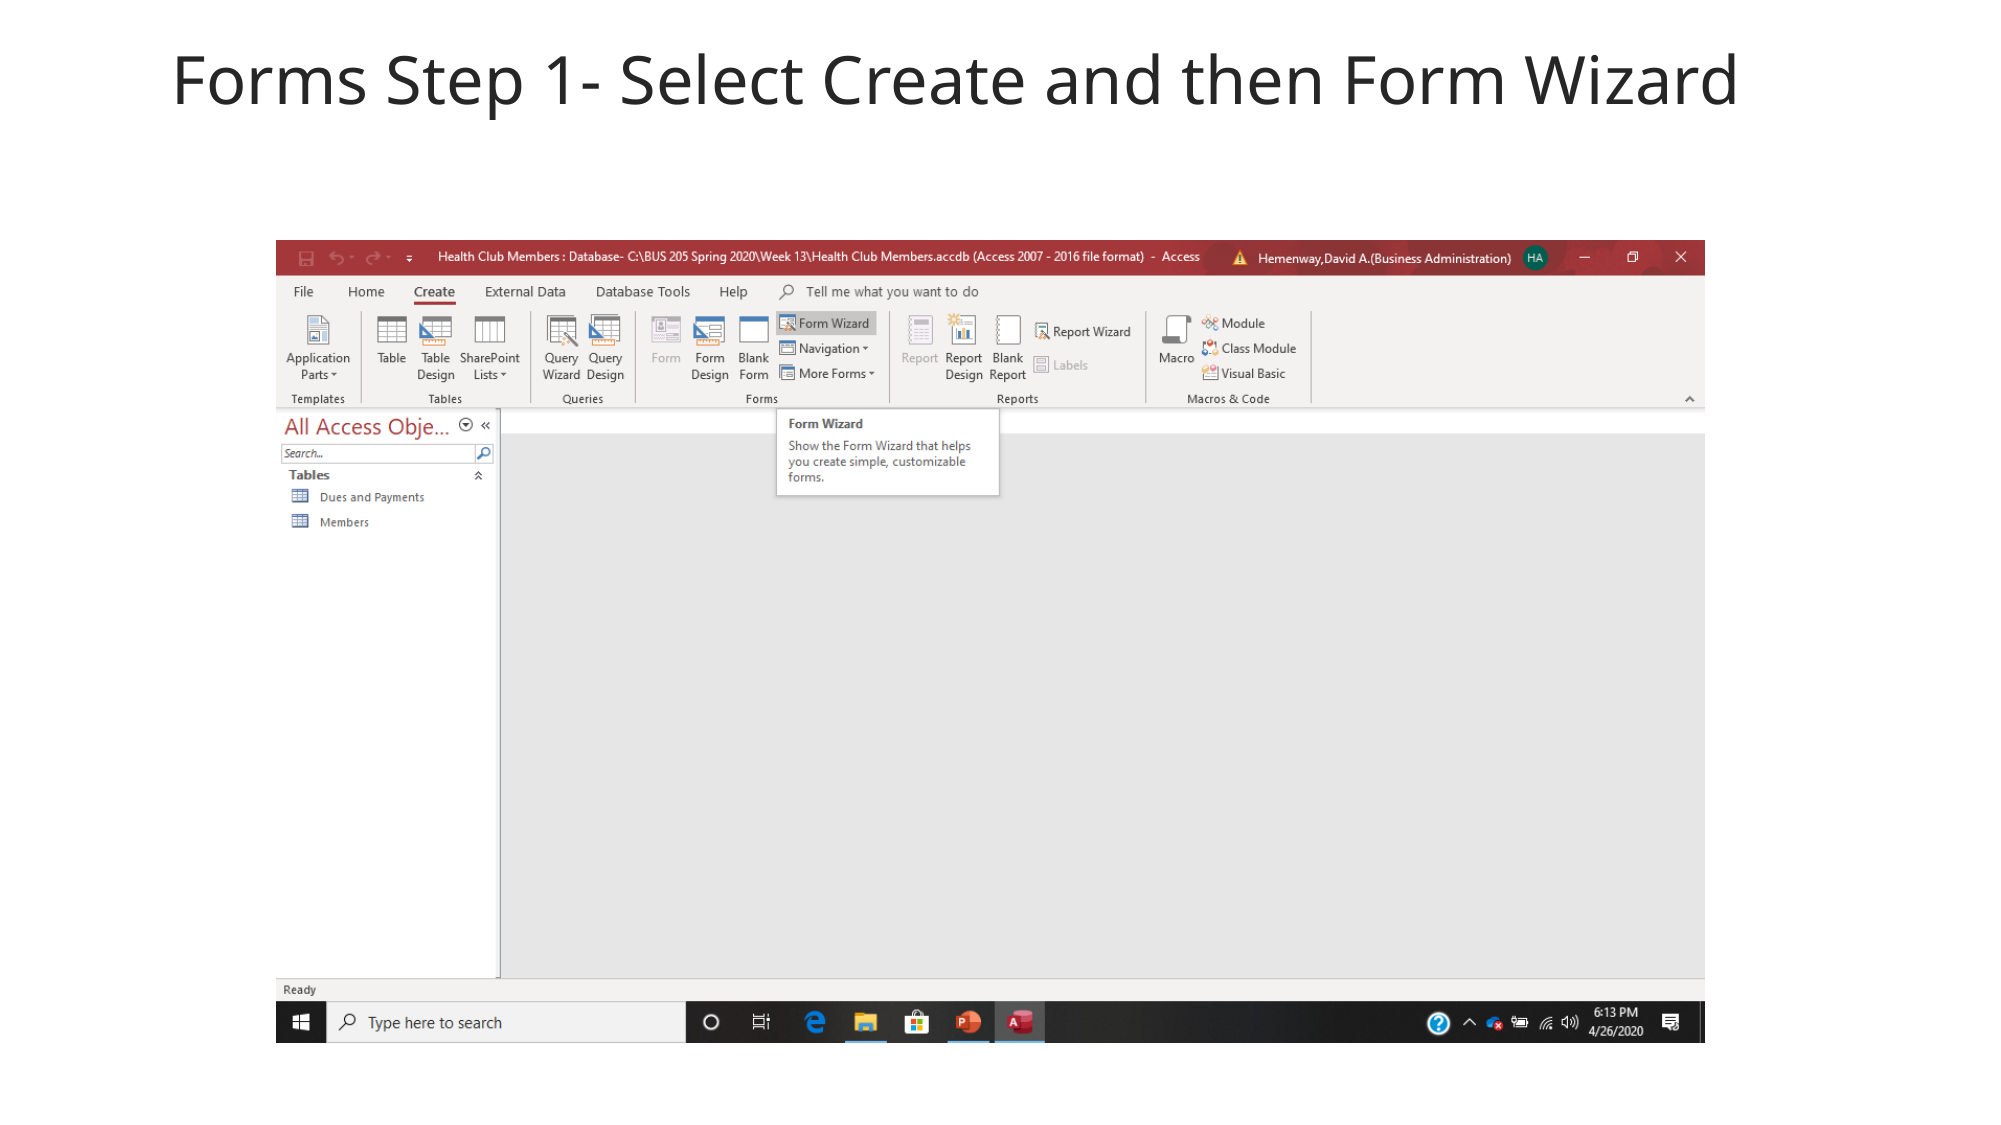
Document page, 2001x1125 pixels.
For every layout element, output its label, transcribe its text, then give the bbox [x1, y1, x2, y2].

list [276, 239, 1706, 1044]
title Forms Step 1- Select Create and then Form Wizard [156, 29, 1888, 153]
